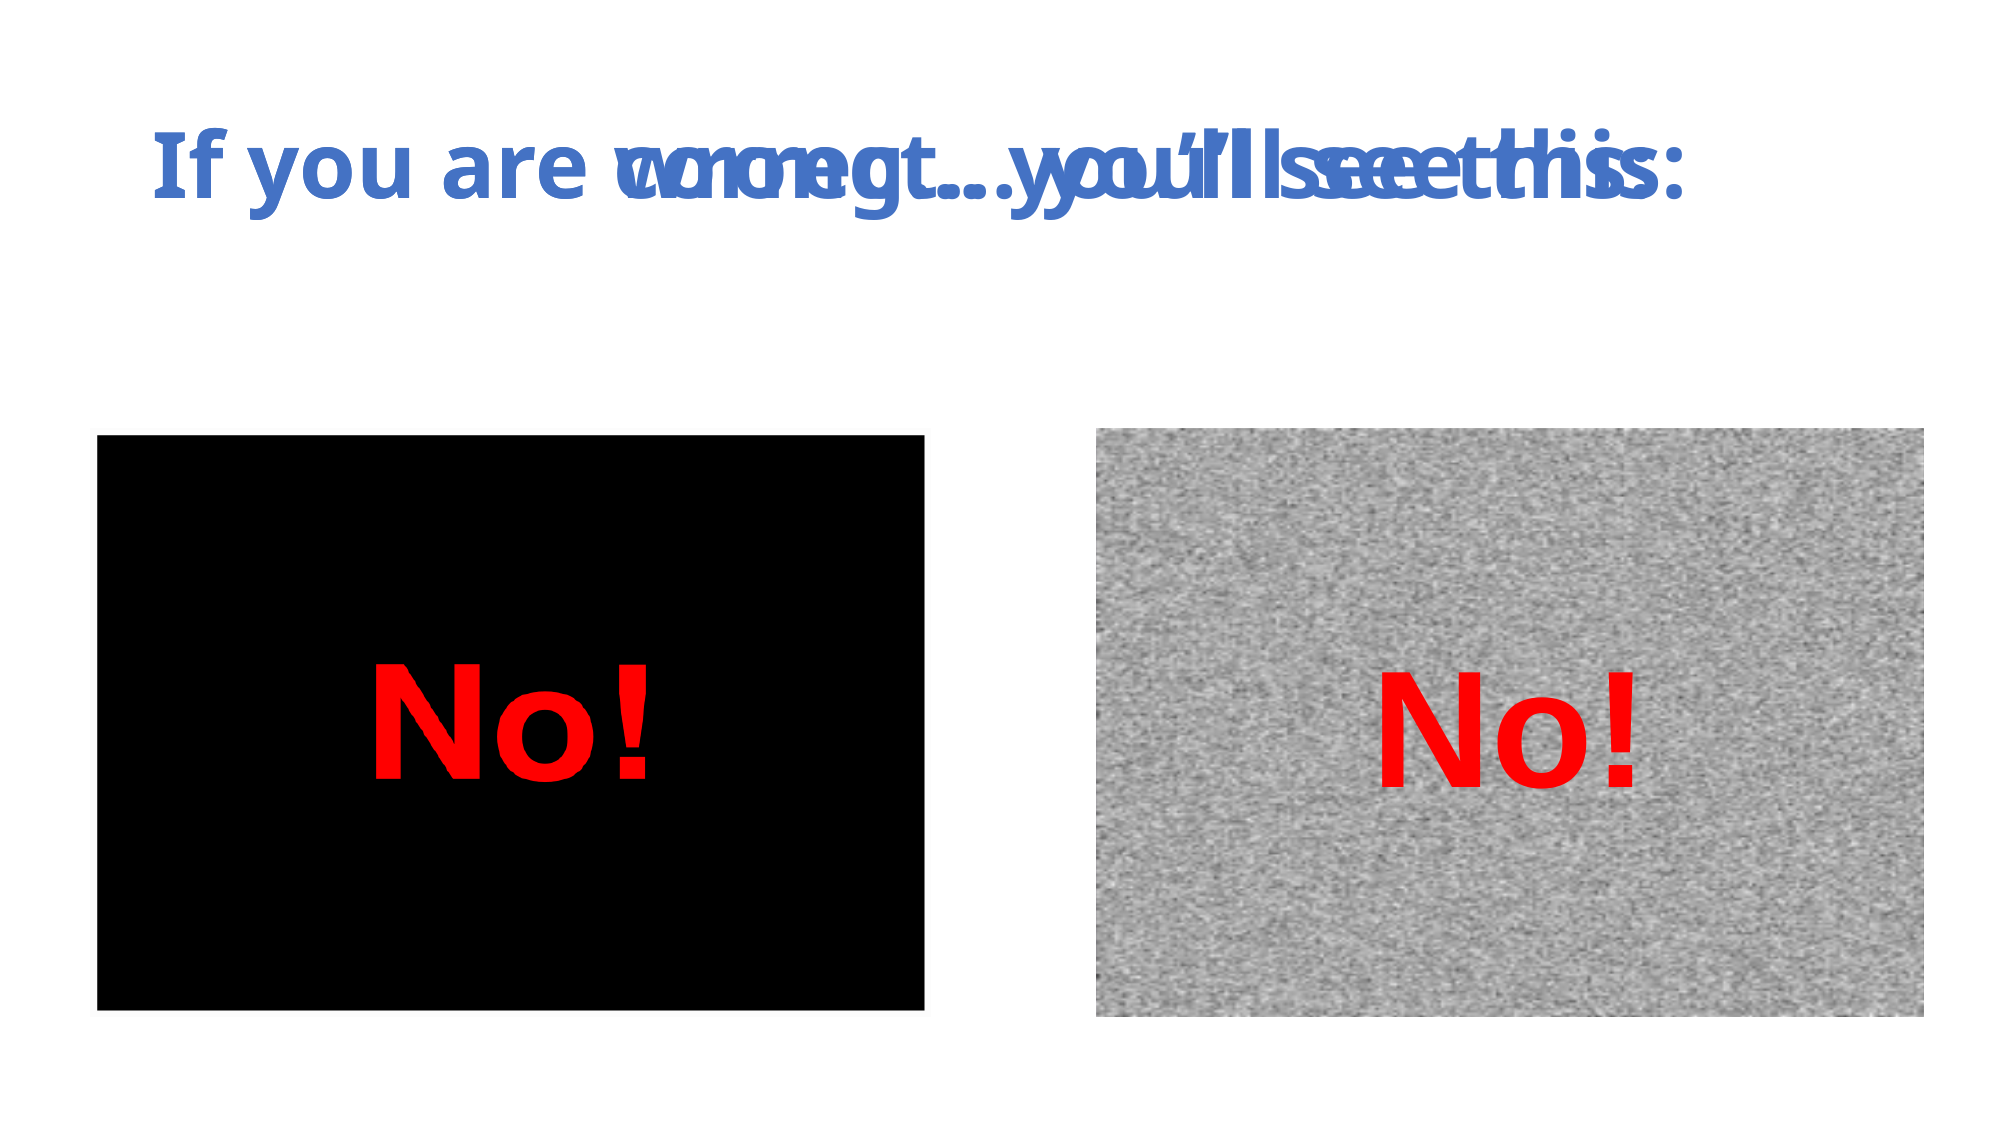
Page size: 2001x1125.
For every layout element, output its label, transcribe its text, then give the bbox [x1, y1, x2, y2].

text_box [1096, 428, 1924, 1017]
text_box If you are wrong… you’ll see this: [137, 59, 1863, 278]
picture [90, 428, 931, 1017]
